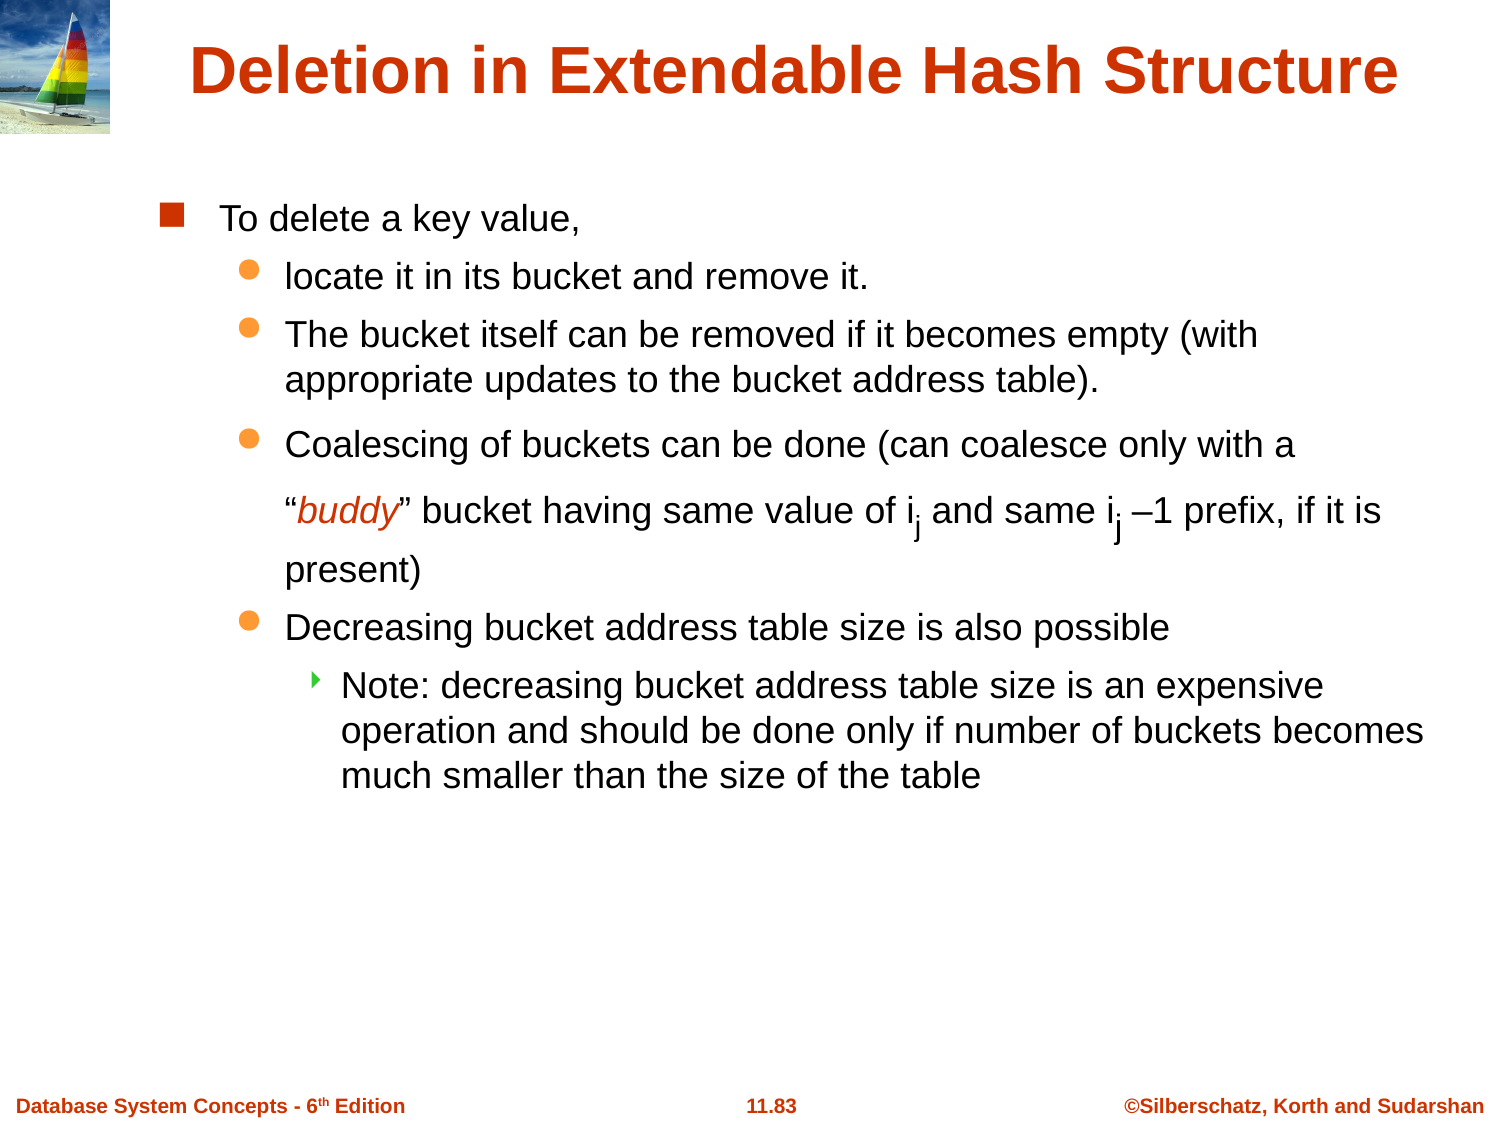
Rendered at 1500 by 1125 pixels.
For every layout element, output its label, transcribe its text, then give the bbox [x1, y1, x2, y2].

title Deletion in Extendable Hash Structure [142, 38, 1448, 115]
list To delete a key value, locate it in its bucket and remove it. The bucket itself can be removed if it becomes empty (with appropriate updates to the bucket address table). Coalescing of buckets can be done (can coalesce only with a “buddy” bucket having same value of ij and same ij –1 prefix, if it is present) Decreasing bucket address table size is also possible Note: decreasing bucket address table size is an expensive operation and should be done only if number of buckets becomes much smaller than the size of the table [147, 186, 1443, 923]
picture [0, 0, 110, 134]
